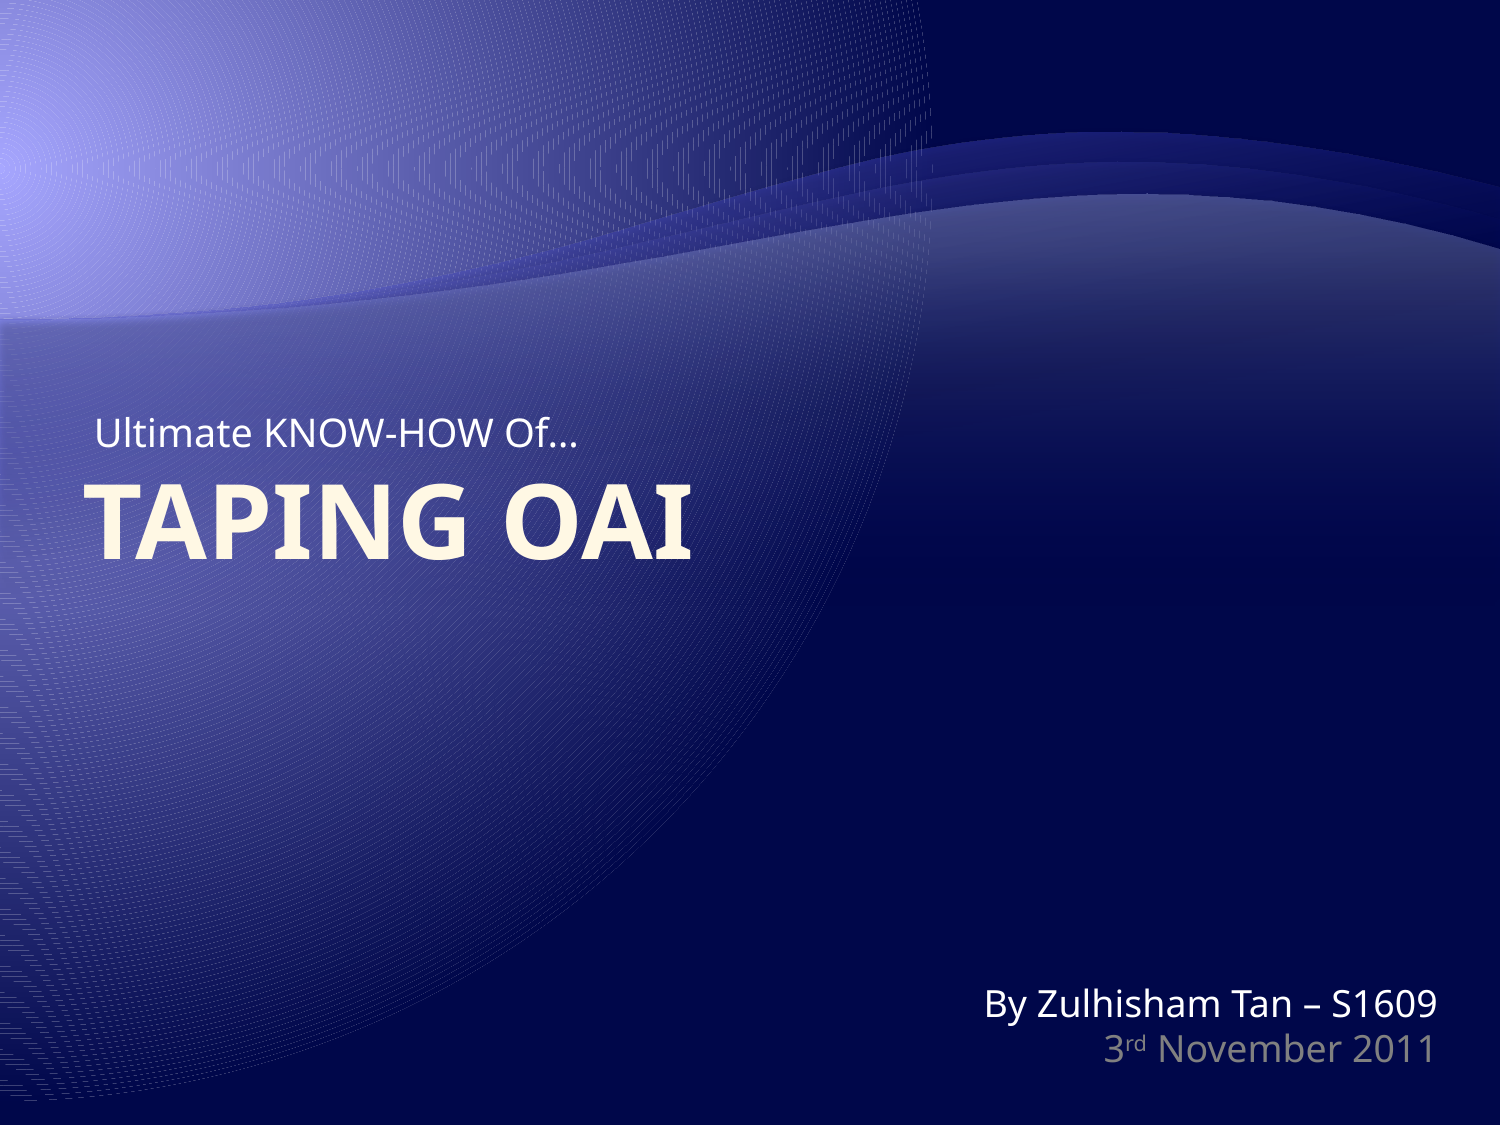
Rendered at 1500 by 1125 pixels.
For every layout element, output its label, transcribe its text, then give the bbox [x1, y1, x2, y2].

text_box 3rd November 2011 [913, 1017, 1453, 1078]
text_box By Zulhisham Tan – S1609 [913, 972, 1453, 1017]
subtitle Ultimate KNOW-HOW Of… [93, 255, 932, 456]
title Taping OAI [82, 455, 1433, 811]
